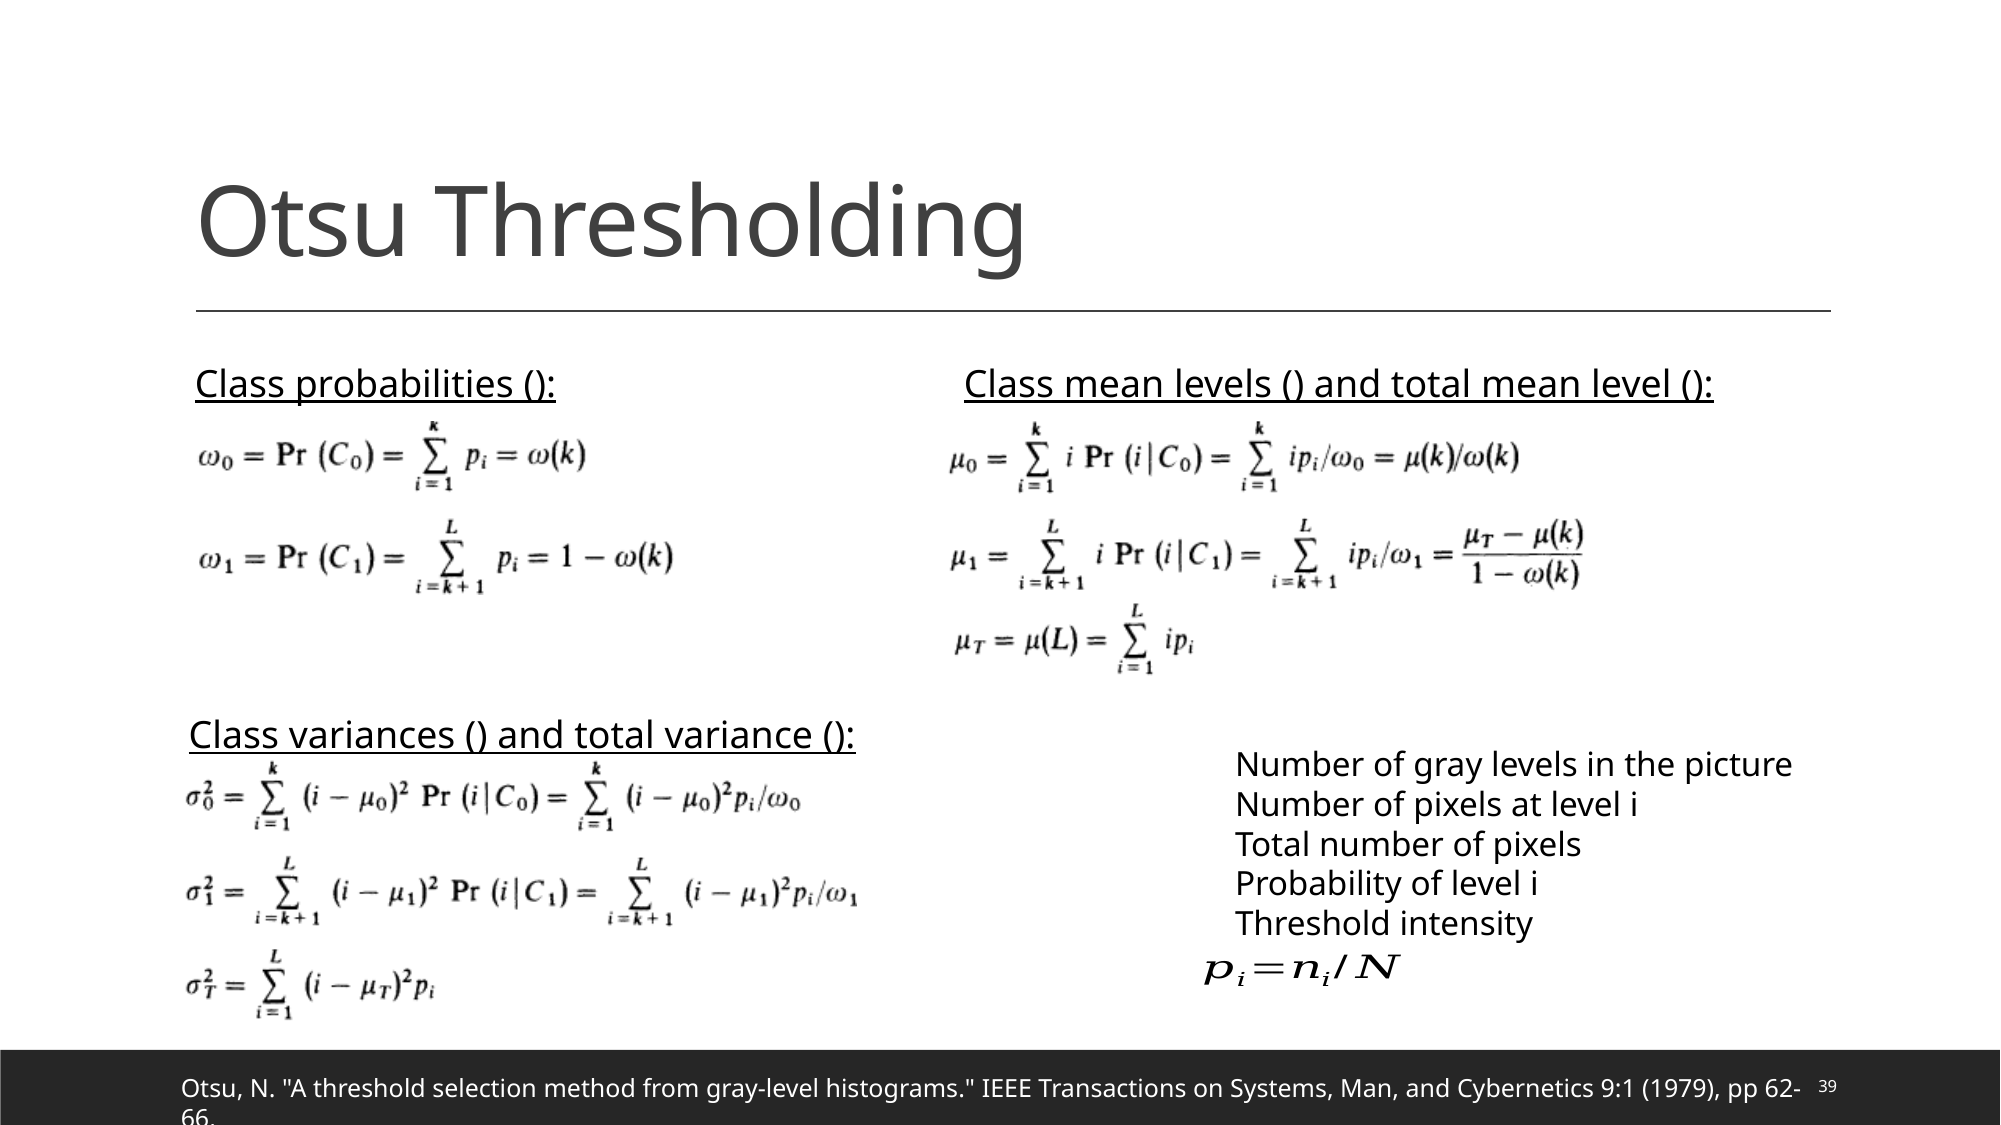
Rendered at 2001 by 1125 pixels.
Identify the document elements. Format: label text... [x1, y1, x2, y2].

text_box Otsu, N. "A threshold selection method from gray-level histograms." IEEE Transactions on Systems, Man, and Cybernetics 9:1 (1979), pp 62-66. [166, 1064, 1834, 1125]
picture [919, 419, 1590, 679]
picture [179, 421, 716, 595]
title Otsu Thresholding [180, 47, 1830, 285]
slide_number 39 [1803, 1057, 1932, 1118]
picture [151, 758, 858, 1029]
